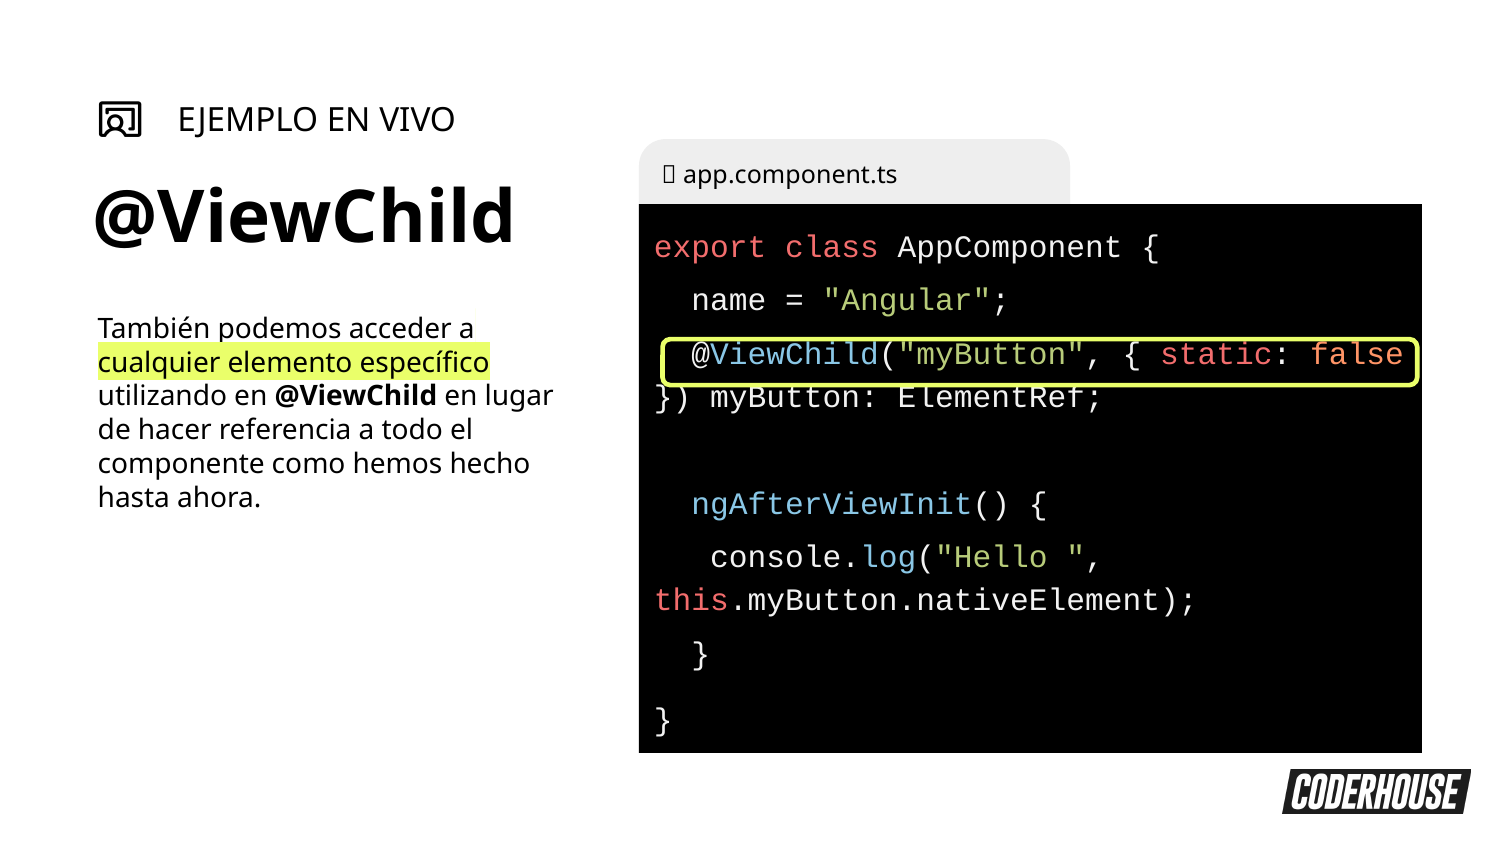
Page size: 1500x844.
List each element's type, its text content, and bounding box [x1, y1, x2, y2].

text_box 📄 app.component.ts [639, 139, 1071, 204]
text_box [662, 339, 1418, 386]
text_box @ViewChild [77, 164, 647, 273]
picture [1281, 769, 1471, 814]
text_box También podemos acceder a cualquier elemento específico utilizando en @ViewChild en lugar de hacer referencia a todo el componente como hemos hecho hasta ahora. [82, 295, 583, 541]
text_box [77, 76, 163, 162]
text_box EJEMPLO EN VIVO [166, 83, 641, 154]
text_box export class AppComponent { name = "Angular"; @ViewChild("myButton", { static: false }) myButton: ElementRef; ngAfterViewInit() { console.log("Hello ", this.myButton.nativeElement); } } [638, 204, 1422, 753]
